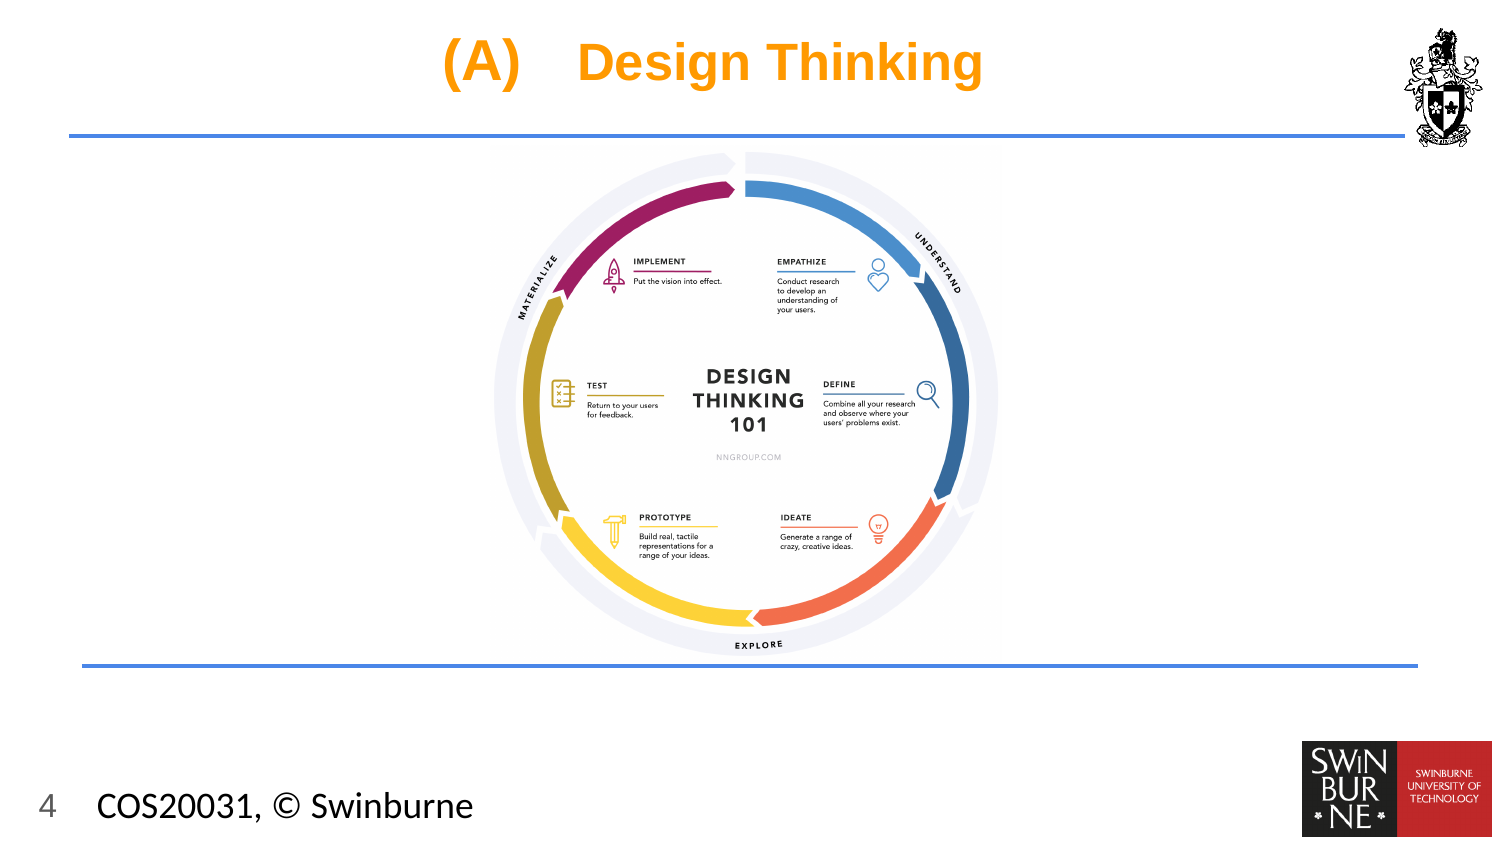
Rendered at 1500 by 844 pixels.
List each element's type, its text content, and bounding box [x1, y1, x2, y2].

picture [489, 145, 1002, 663]
picture [1404, 28, 1483, 147]
title Design Thinking [65, 12, 1402, 106]
picture [1302, 741, 1492, 837]
slide_number ‹#› [3, 771, 93, 837]
